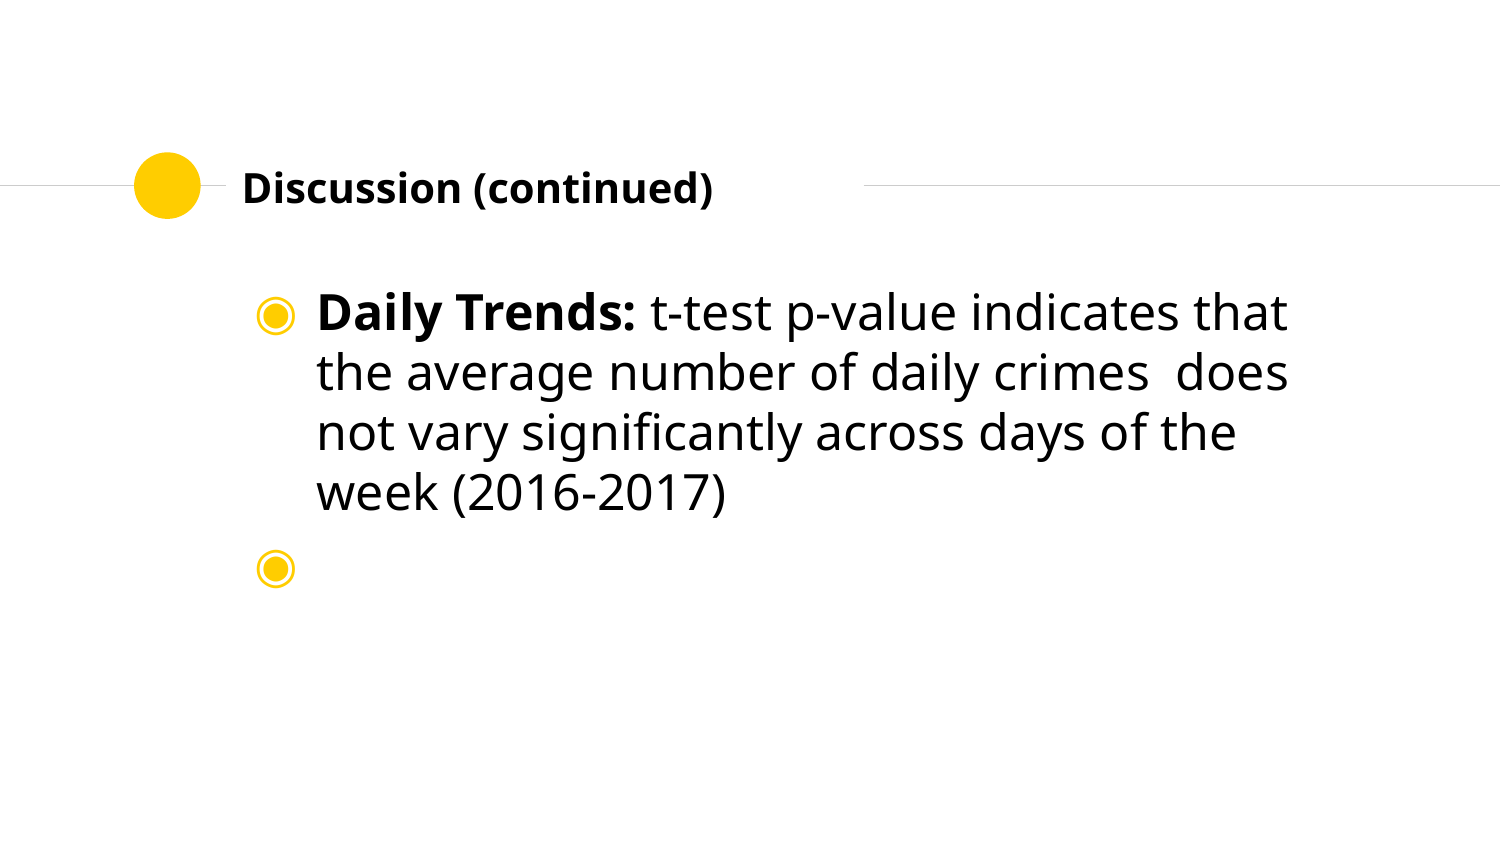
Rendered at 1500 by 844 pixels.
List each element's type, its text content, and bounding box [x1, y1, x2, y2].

title Discussion (continued) [226, 151, 863, 223]
list Daily Trends: t-test p-value indicates that the average number of daily crimes does not vary significantly across days of the week (2016-2017) [226, 265, 1344, 776]
